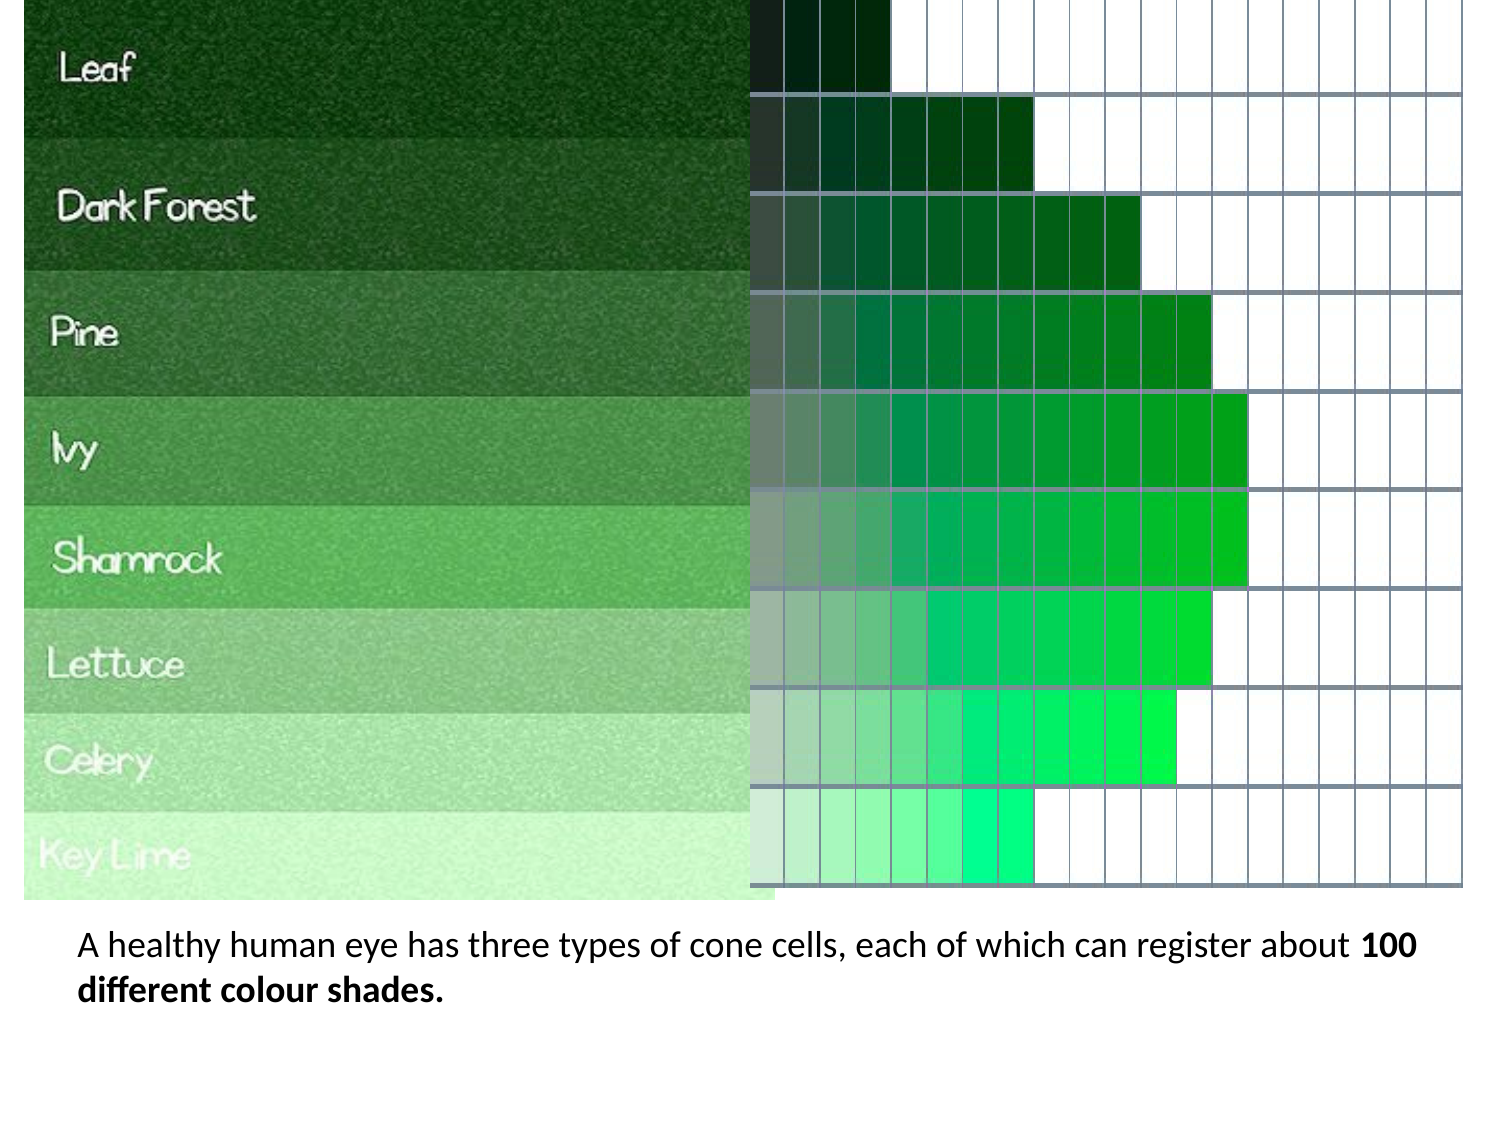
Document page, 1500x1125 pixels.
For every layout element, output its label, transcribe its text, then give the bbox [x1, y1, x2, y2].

picture [24, 0, 1463, 901]
text_box A healthy human eye has three types of cone cells, each of which can register about 100 different colour shades. [62, 912, 1438, 1018]
